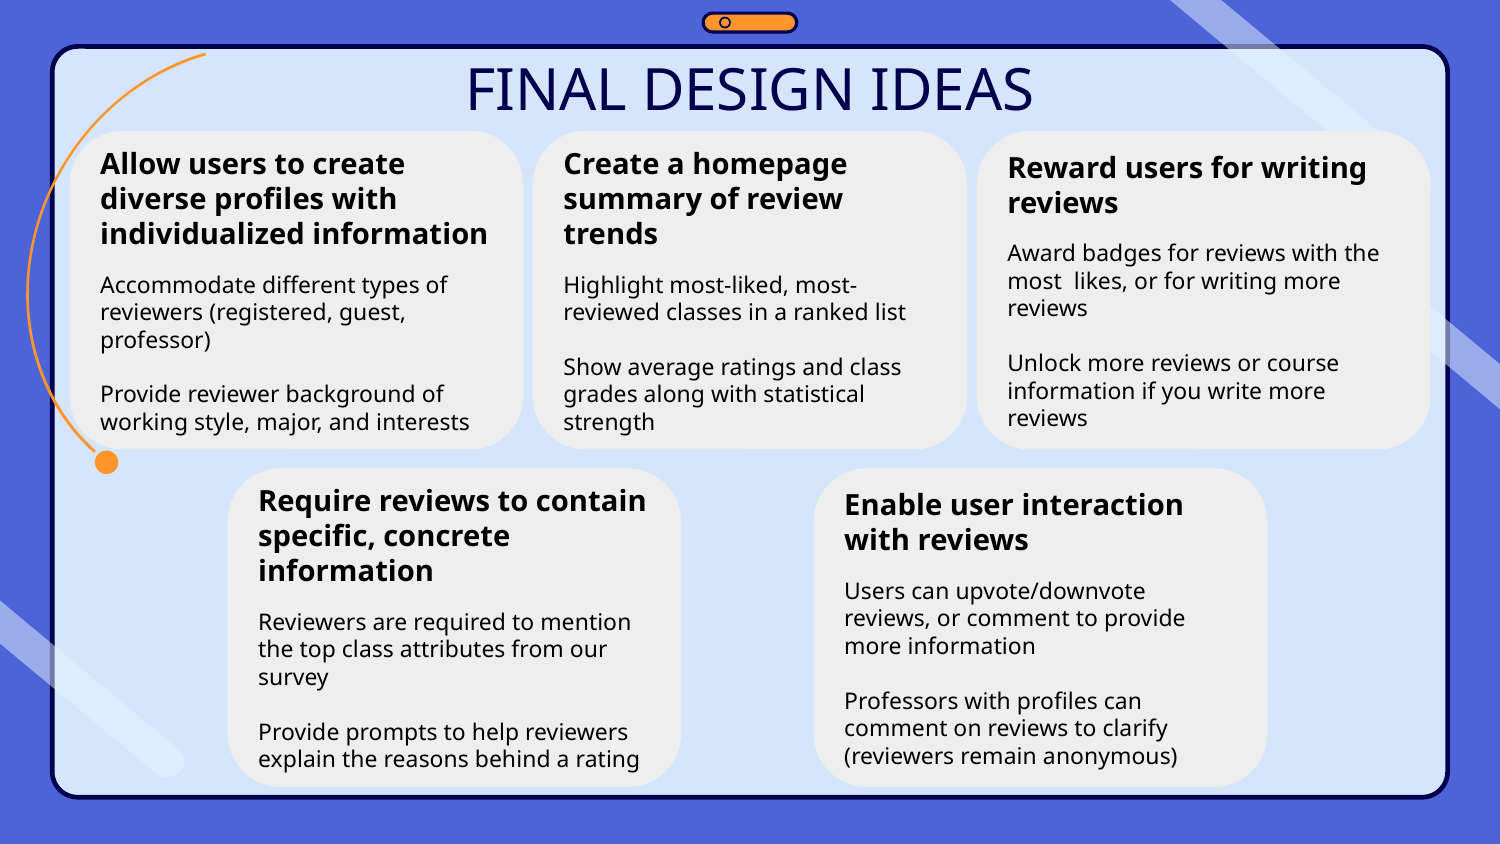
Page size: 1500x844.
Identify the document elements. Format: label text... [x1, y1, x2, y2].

title FINAL DESIGN IDEAS [118, 36, 1382, 131]
text_box Enable user interaction with reviews Users can upvote/downvote reviews, or comment to provide more information Professors with profiles can comment on reviews to clarify (reviewers remain anonymous) [813, 468, 1268, 787]
text_box Reward users for writing reviews Award badges for reviews with the most likes, or for writing more reviews Unlock more reviews or course information if you write more reviews [976, 130, 1431, 450]
text_box Create a homepage summary of review trends Highlight most-liked, most-reviewed classes in a ranked list Show average ratings and class grades along with statistical strength [532, 130, 968, 450]
text_box Require reviews to contain specific, concrete information Reviewers are required to mention the top class attributes from our survey Provide prompts to help reviewers explain the reasons behind a rating [227, 468, 682, 787]
text_box Allow users to create diverse profiles with individualized information Accommodate different types of reviewers (registered, guest, professor) Provide reviewer background of working style, major, and interests [69, 130, 524, 450]
